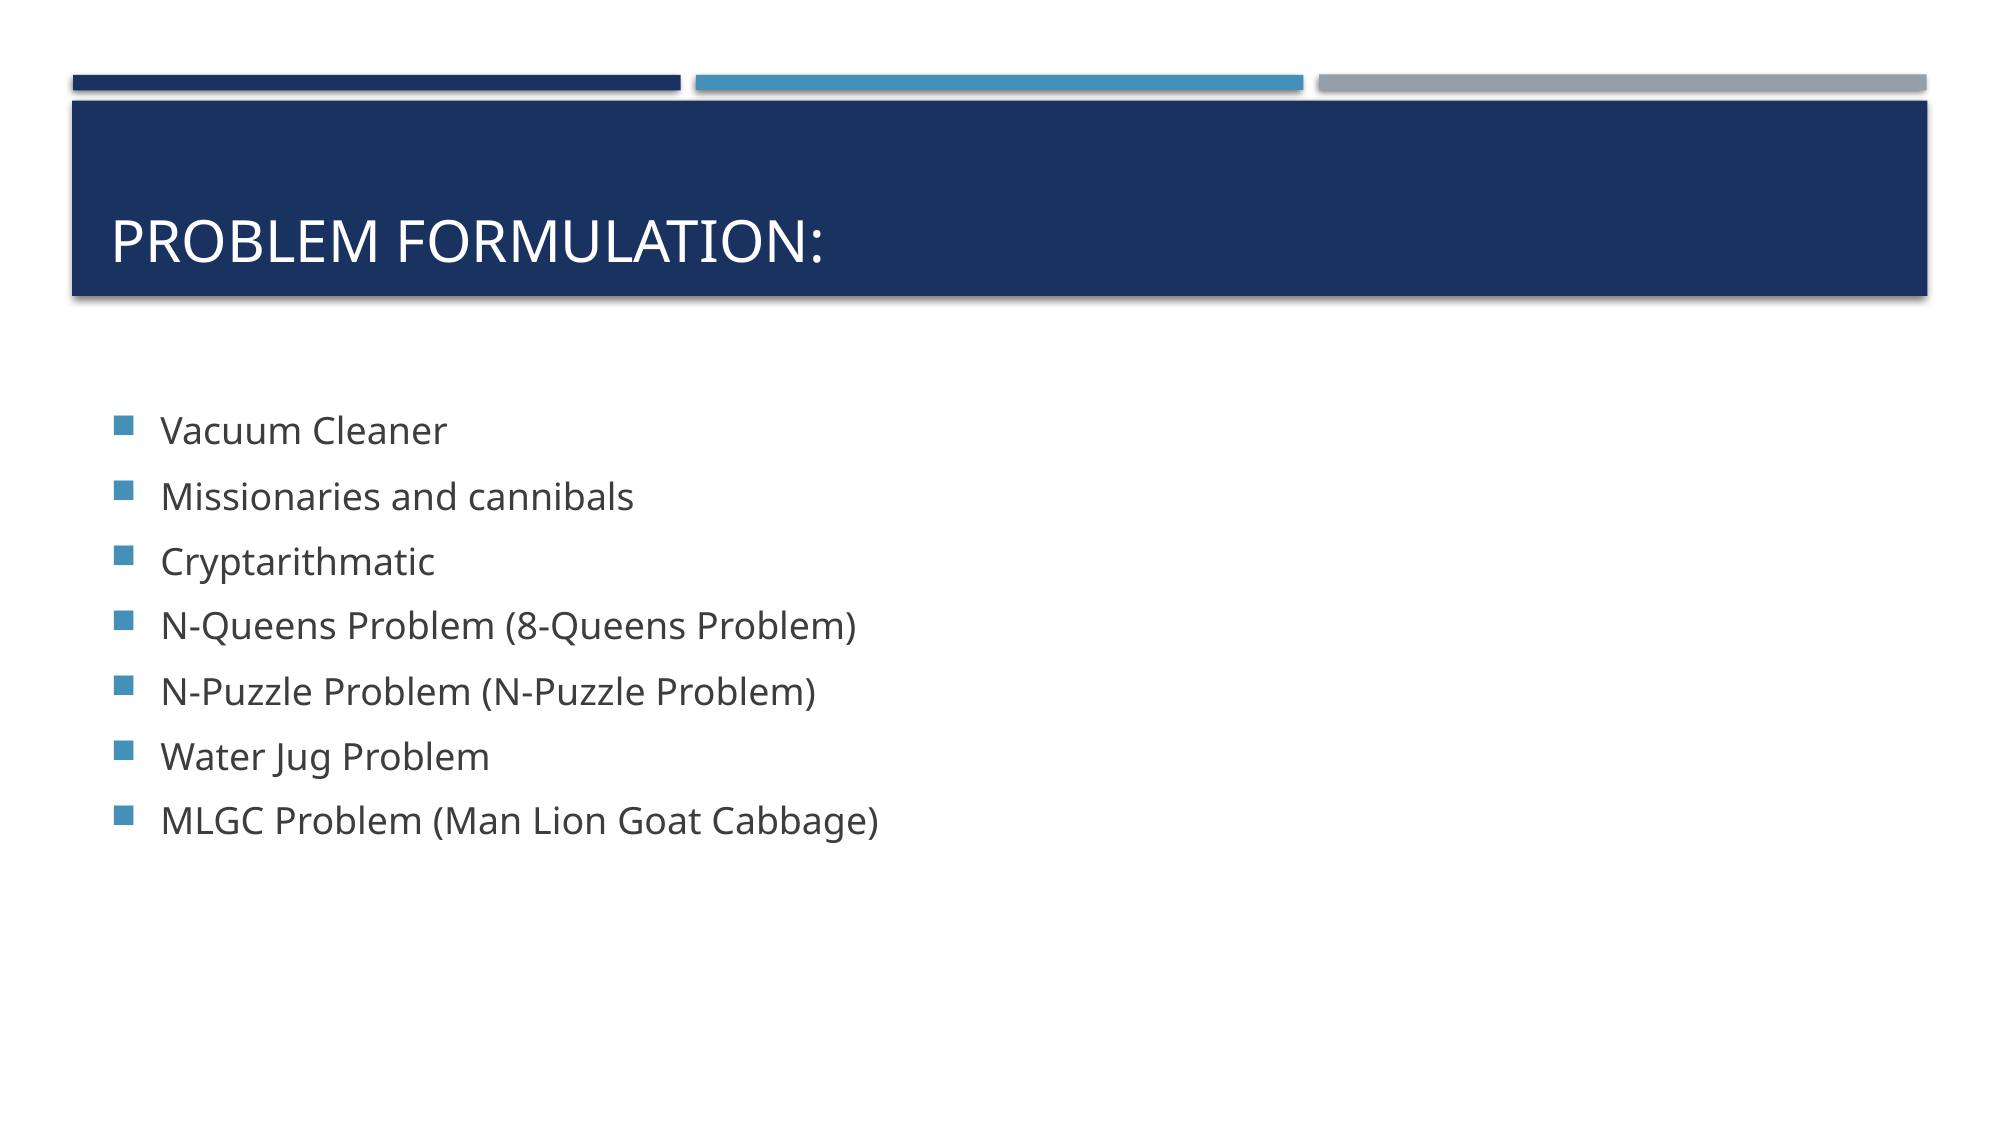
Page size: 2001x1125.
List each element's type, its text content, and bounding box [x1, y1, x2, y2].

list Vacuum Cleaner Missionaries and cannibals Cryptarithmatic N-Queens Problem (8-Queens Problem) N-Puzzle Problem (N-Puzzle Problem) Water Jug Problem MLGC Problem (Man Lion Goat Cabbage) [95, 370, 960, 1010]
title Problem formulation: [95, 115, 1905, 282]
